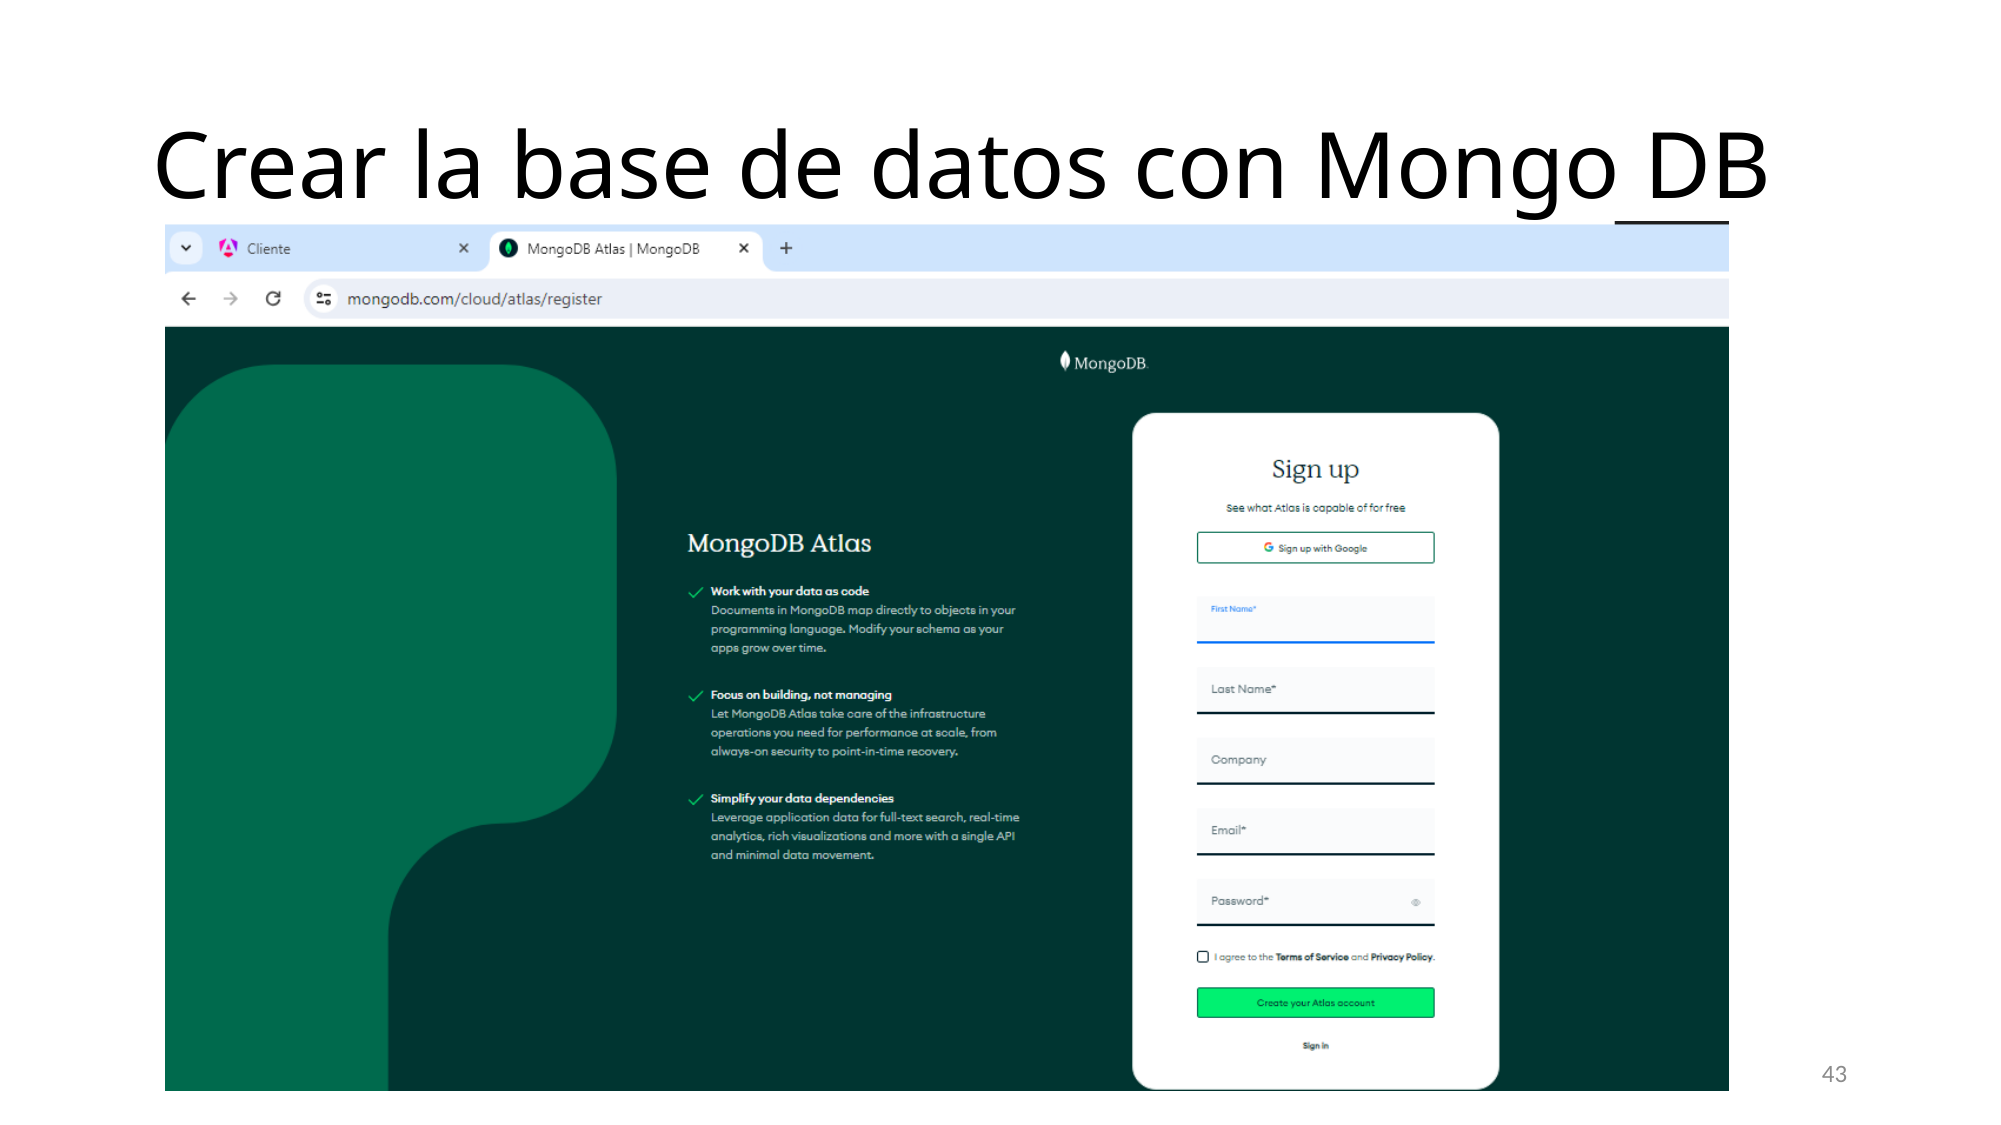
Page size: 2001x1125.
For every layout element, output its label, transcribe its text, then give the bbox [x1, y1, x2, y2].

slide_number 43 [1412, 1042, 1863, 1103]
picture [165, 221, 1729, 1091]
title Crear la base de datos con Mongo DB [137, 59, 1863, 278]
